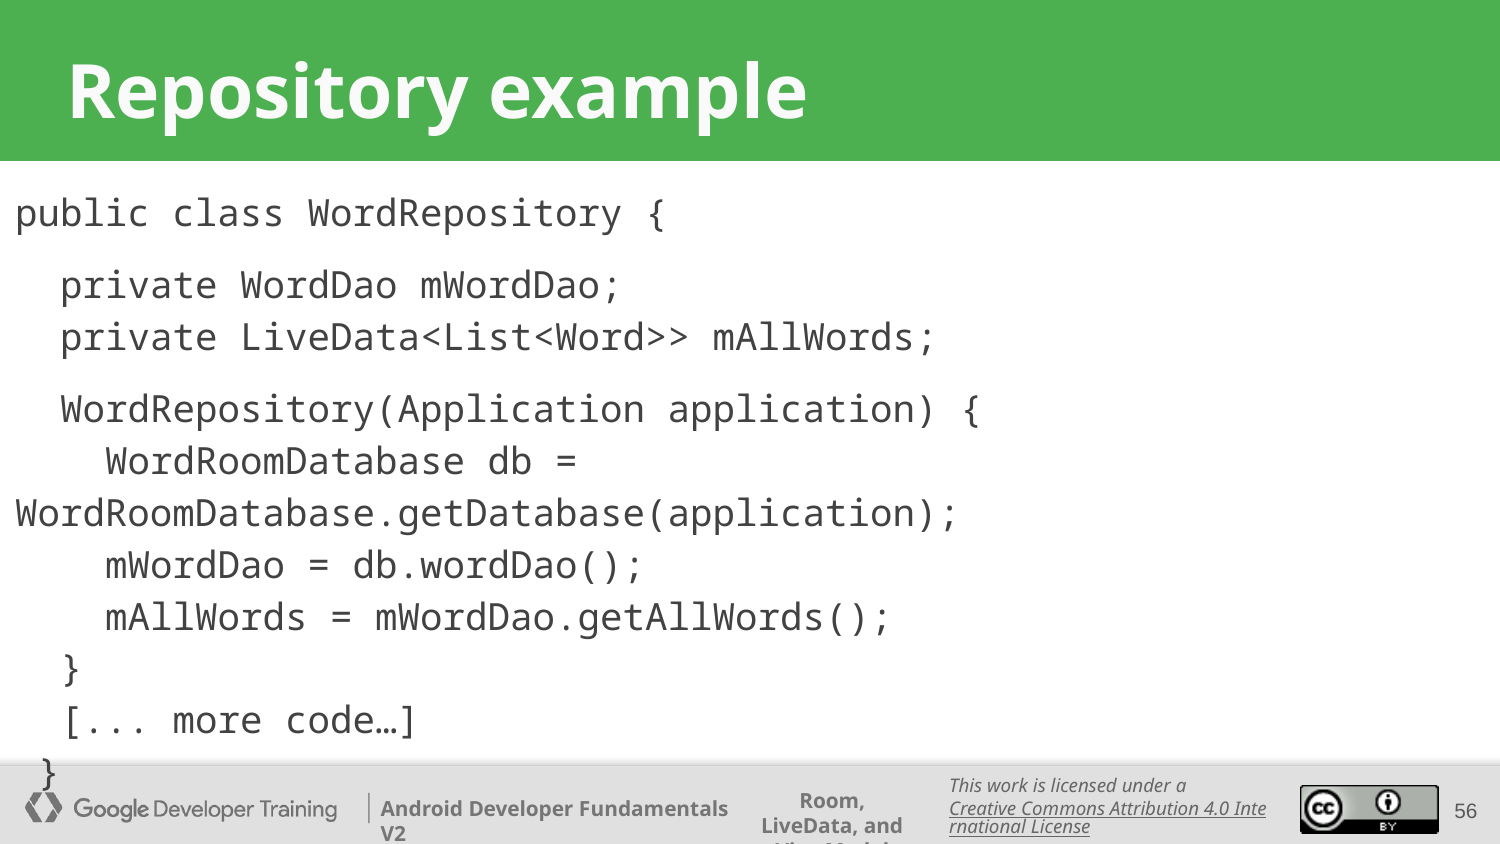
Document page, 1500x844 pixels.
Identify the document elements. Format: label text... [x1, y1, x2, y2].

list public class WordRepository { private WordDao mWordDao; private LiveData<List<Word>> mAllWords; WordRepository(Application application) { WordRoomDatabase db = WordRoomDatabase.getDatabase(application); mWordDao = db.wordDao(); mAllWords = mWordDao.getAllWords(); } [... more code…] } [0, 166, 1449, 751]
picture [0, 161, 1500, 844]
slide_number ‹#› [1402, 777, 1493, 842]
title Repository example [51, 28, 1449, 122]
